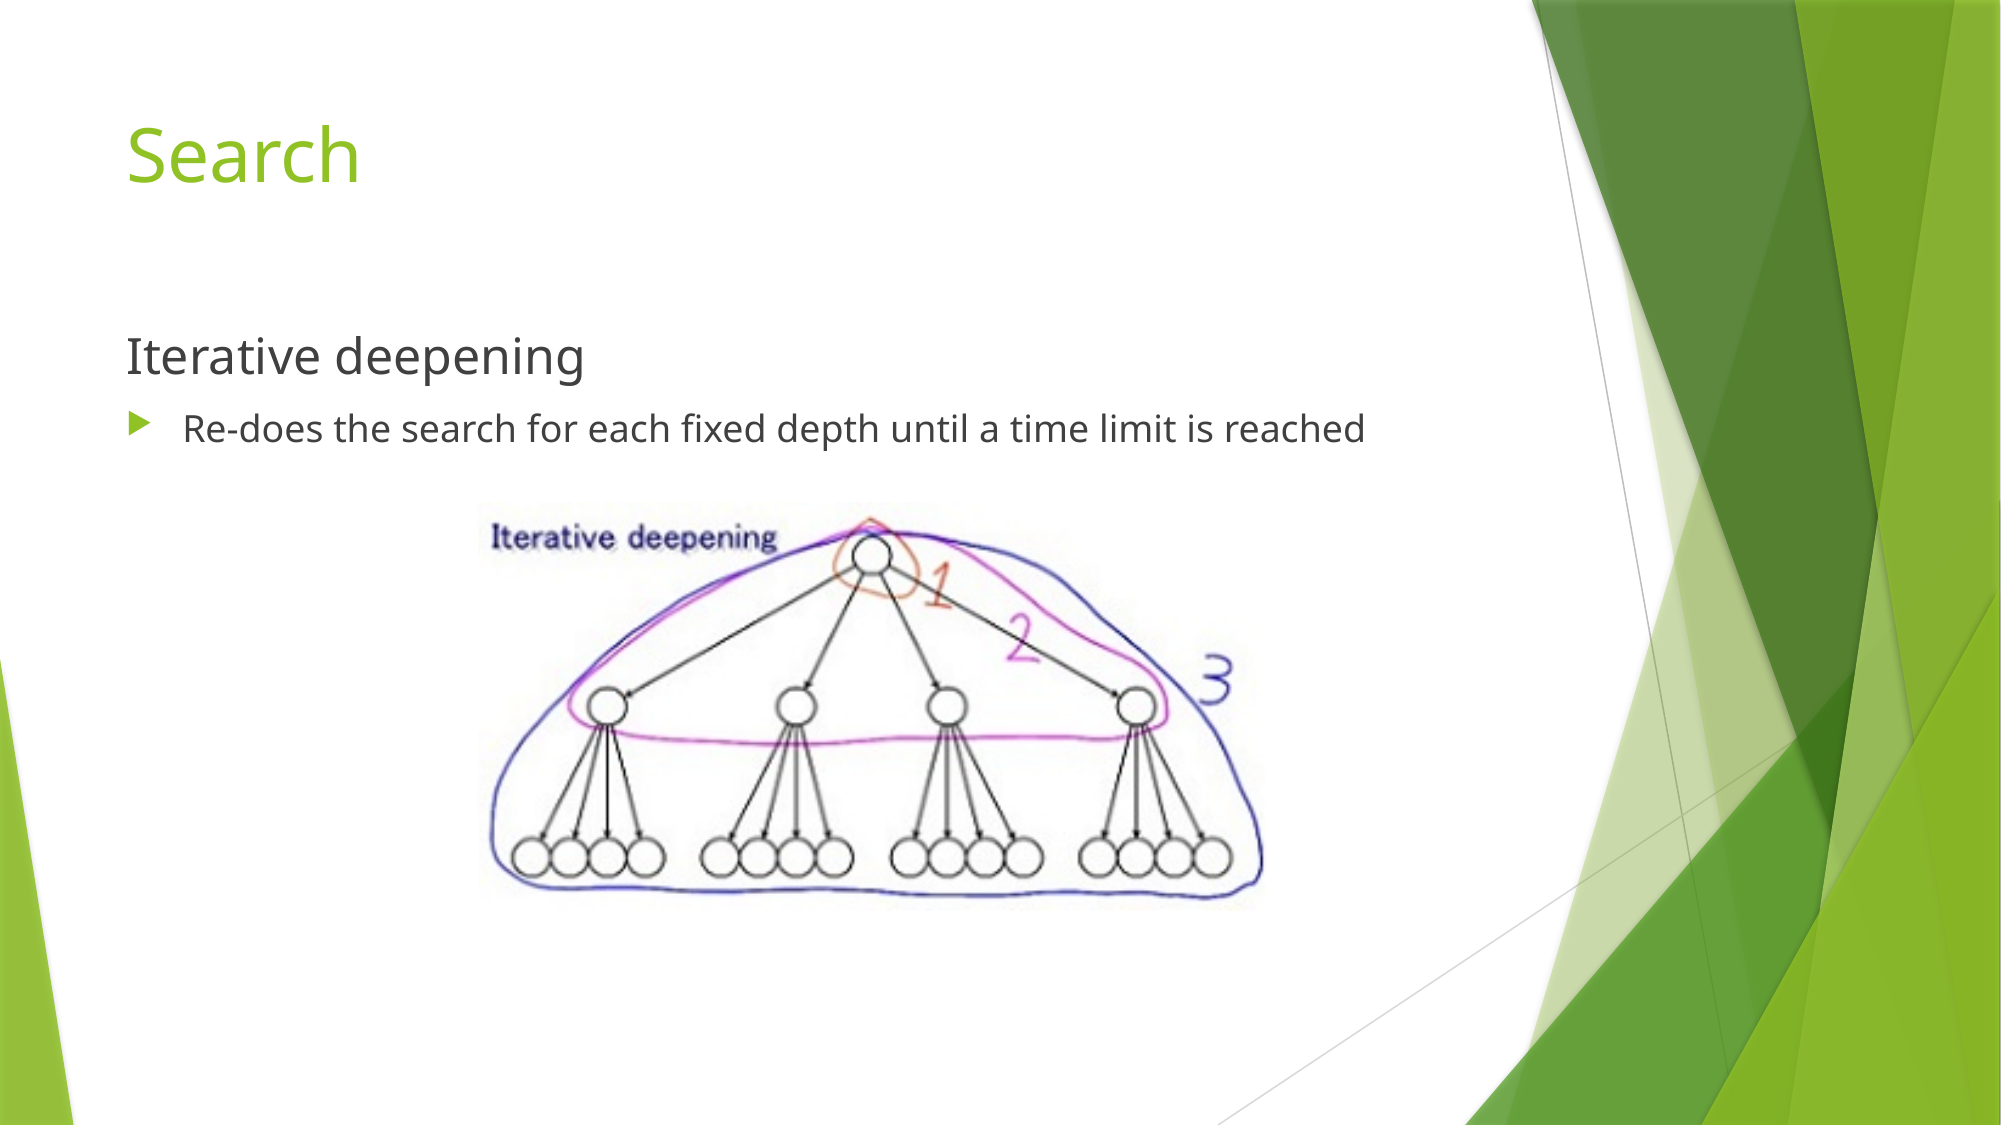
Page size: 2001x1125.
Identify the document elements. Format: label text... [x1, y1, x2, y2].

list Iterative deepening Re-does the search for each fixed depth until a time limit is reached [111, 316, 1522, 503]
title Search [111, 99, 1522, 215]
picture [478, 501, 1267, 911]
